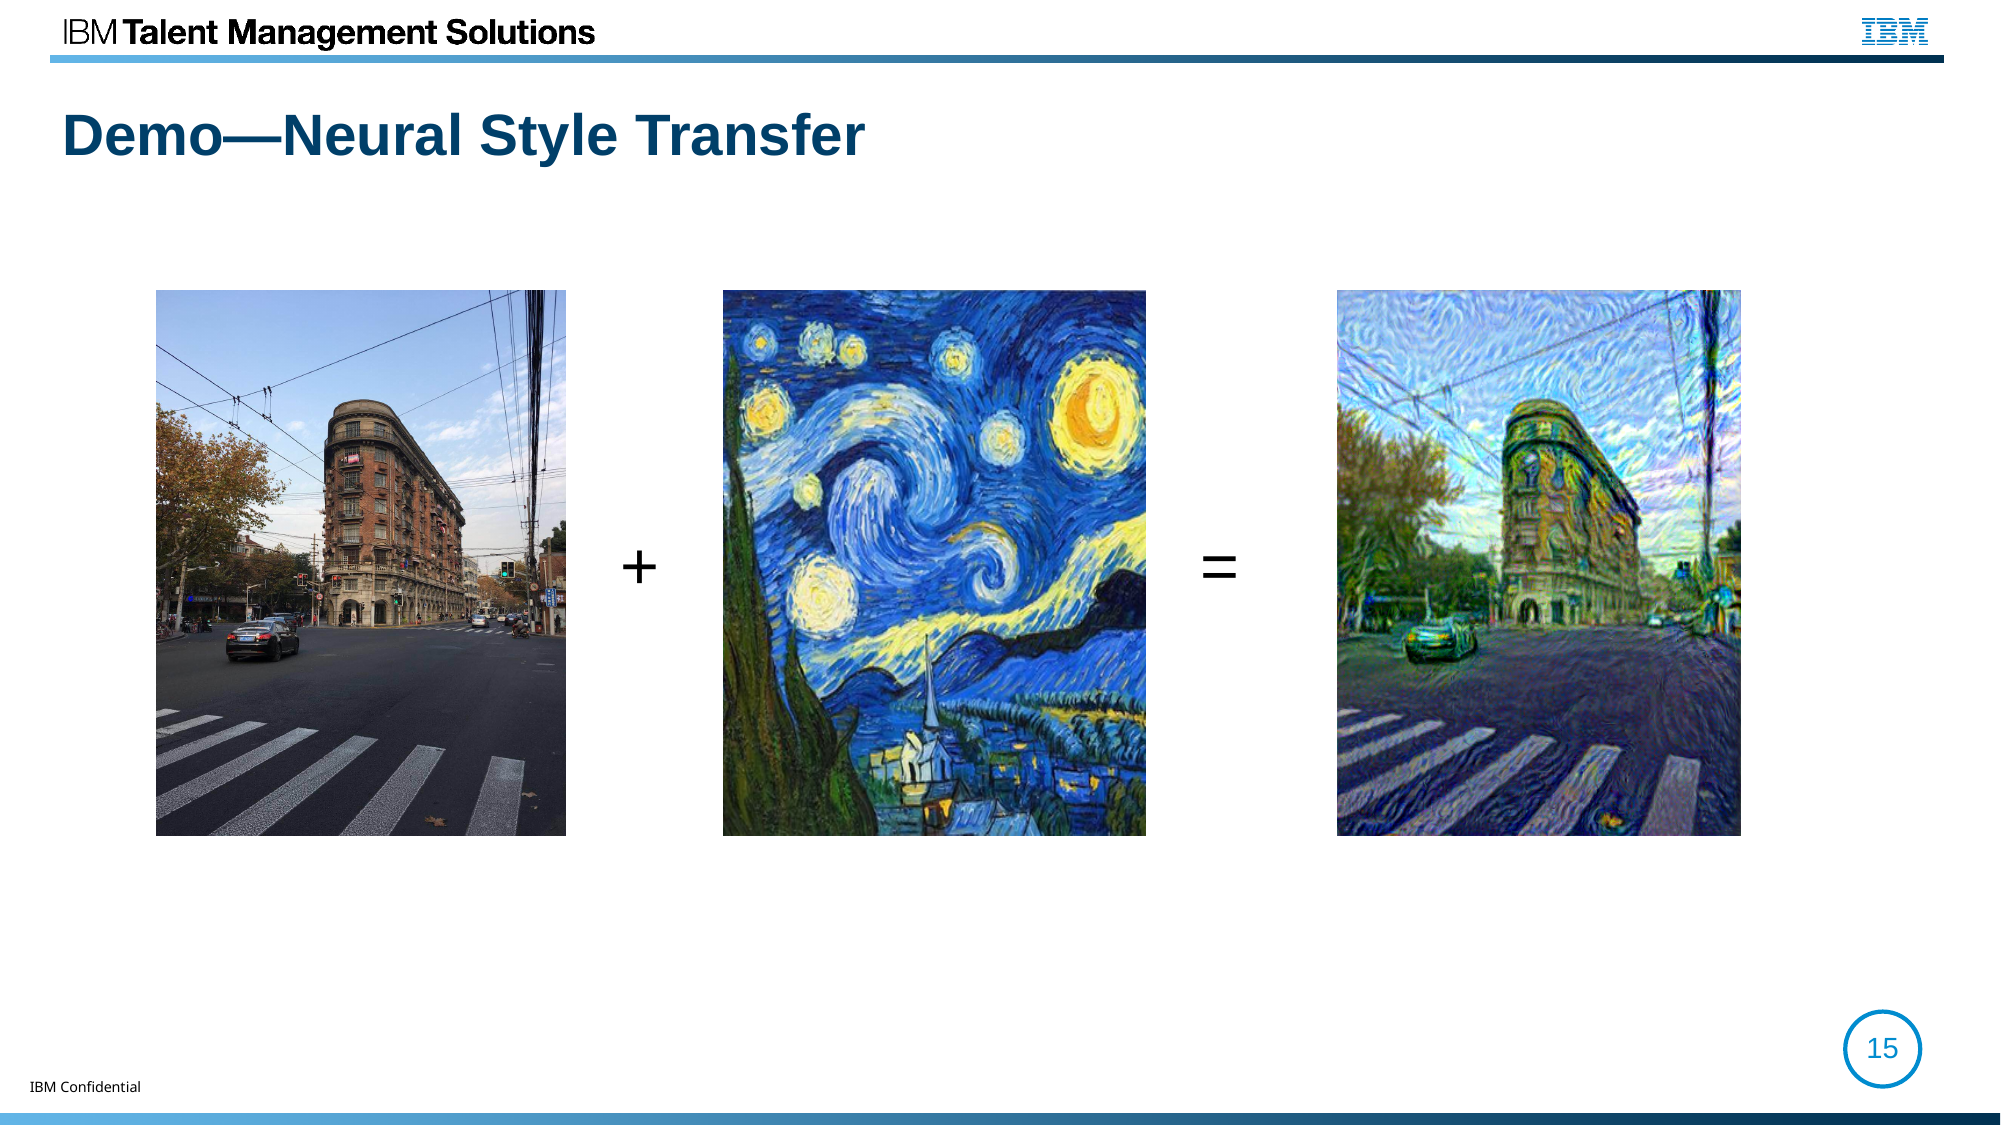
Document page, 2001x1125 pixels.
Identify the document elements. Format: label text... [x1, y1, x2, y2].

picture [155, 289, 566, 837]
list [723, 289, 1146, 837]
title Demo—Neural Style Transfer [47, 70, 1881, 170]
text_box = [1185, 515, 1263, 610]
text_box + [605, 515, 683, 610]
picture [1862, 18, 1928, 45]
picture [47, 6, 1944, 63]
picture [1336, 289, 1742, 837]
picture [0, 1113, 2001, 1125]
